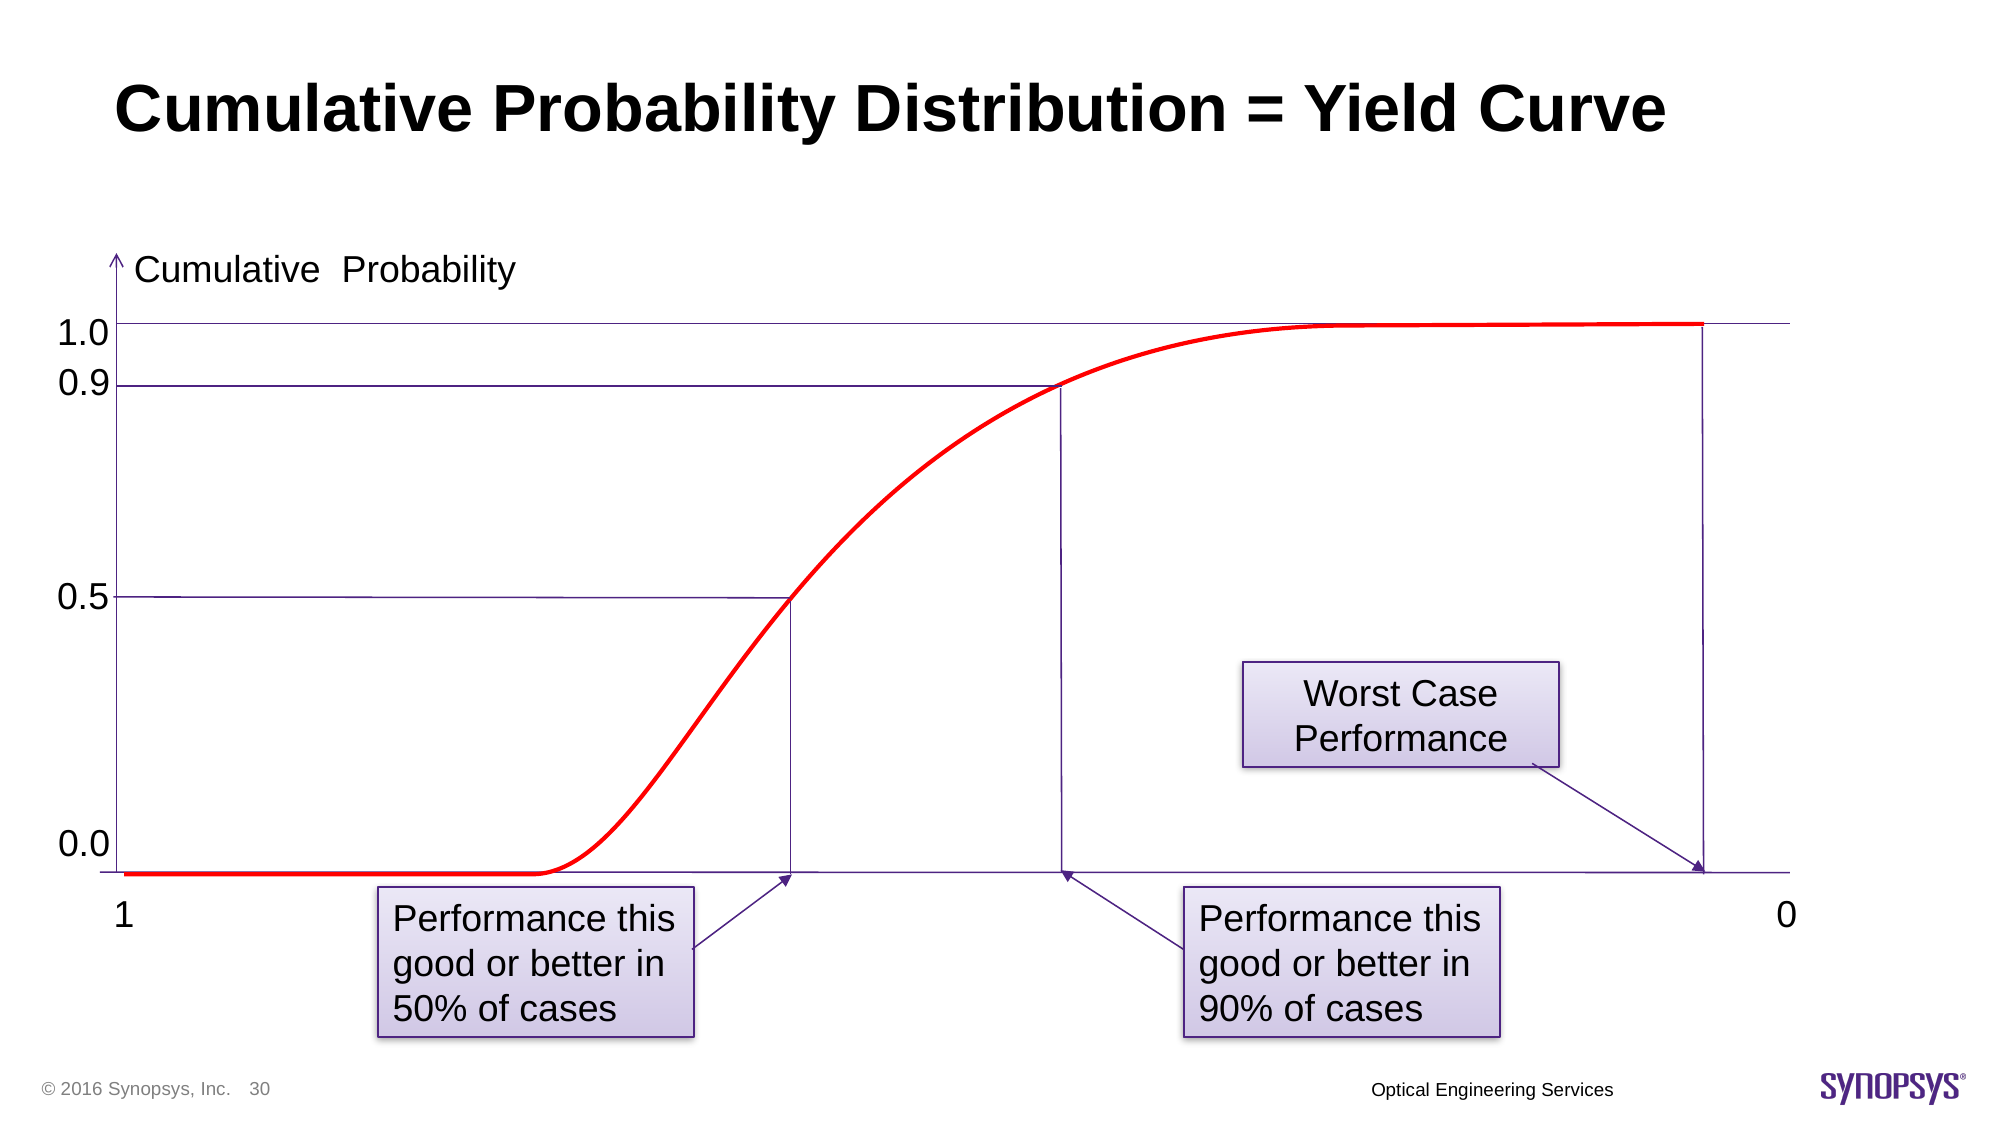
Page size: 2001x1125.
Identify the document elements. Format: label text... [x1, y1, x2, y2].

text_box 0.9 [121, 395, 126, 410]
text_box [1060, 869, 1184, 950]
text_box 1 [98, 882, 150, 943]
text_box 0.0 [121, 811, 126, 870]
text_box 1.0 [42, 300, 112, 361]
text_box [1053, 335, 1673, 547]
text_box 1.0 [121, 335, 125, 350]
text_box [790, 395, 1055, 641]
text_box Performance this good or better in 90% of cases [1183, 886, 1501, 1038]
text_box 0.5 [121, 564, 125, 595]
text_box 1.0 [121, 300, 125, 323]
text_box Cumulative Probability [119, 237, 532, 298]
text_box 0.5 [121, 606, 125, 625]
text_box [136, 606, 785, 870]
text_box Performance this good or better in 50% of cases [377, 886, 695, 1038]
text_box 0.5 [42, 564, 112, 625]
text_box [1531, 763, 1706, 872]
picture [1821, 1073, 1966, 1109]
text_box 0.0 [43, 811, 112, 872]
text_box 0.9 [121, 350, 126, 385]
text_box 0.9 [43, 350, 112, 410]
text_box Worst Case Performance [1242, 661, 1560, 768]
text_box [691, 874, 793, 950]
title Cumulative Probability Distribution = Yield Curve [99, 11, 2000, 199]
text_box 0 [1761, 882, 1812, 943]
